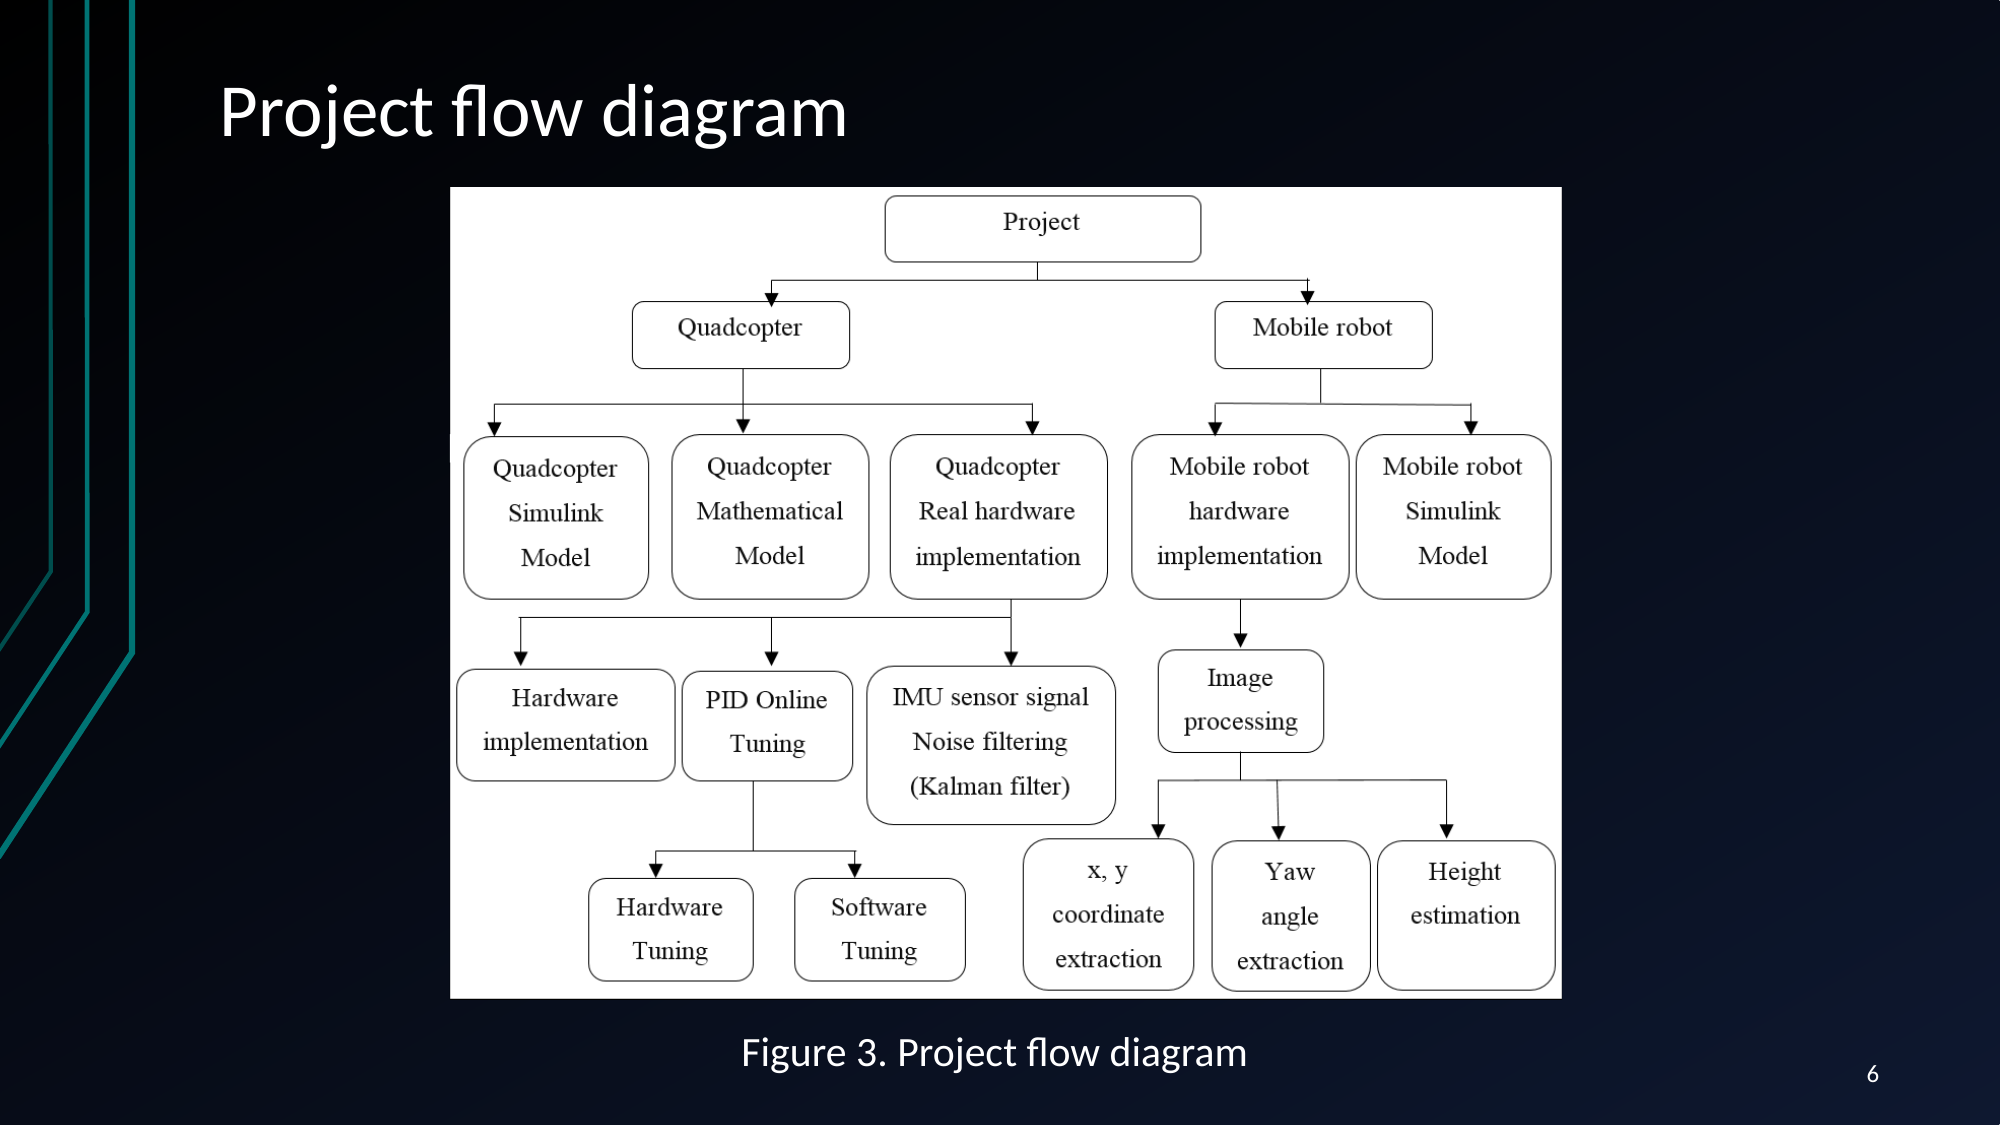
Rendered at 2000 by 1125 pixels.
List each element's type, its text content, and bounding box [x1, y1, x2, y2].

title Project flow diagram [199, 45, 1900, 163]
picture [449, 187, 1563, 1001]
text_box Figure 3. Project flow diagram [687, 1017, 1303, 1083]
slide_number 6 [1732, 1042, 1900, 1103]
